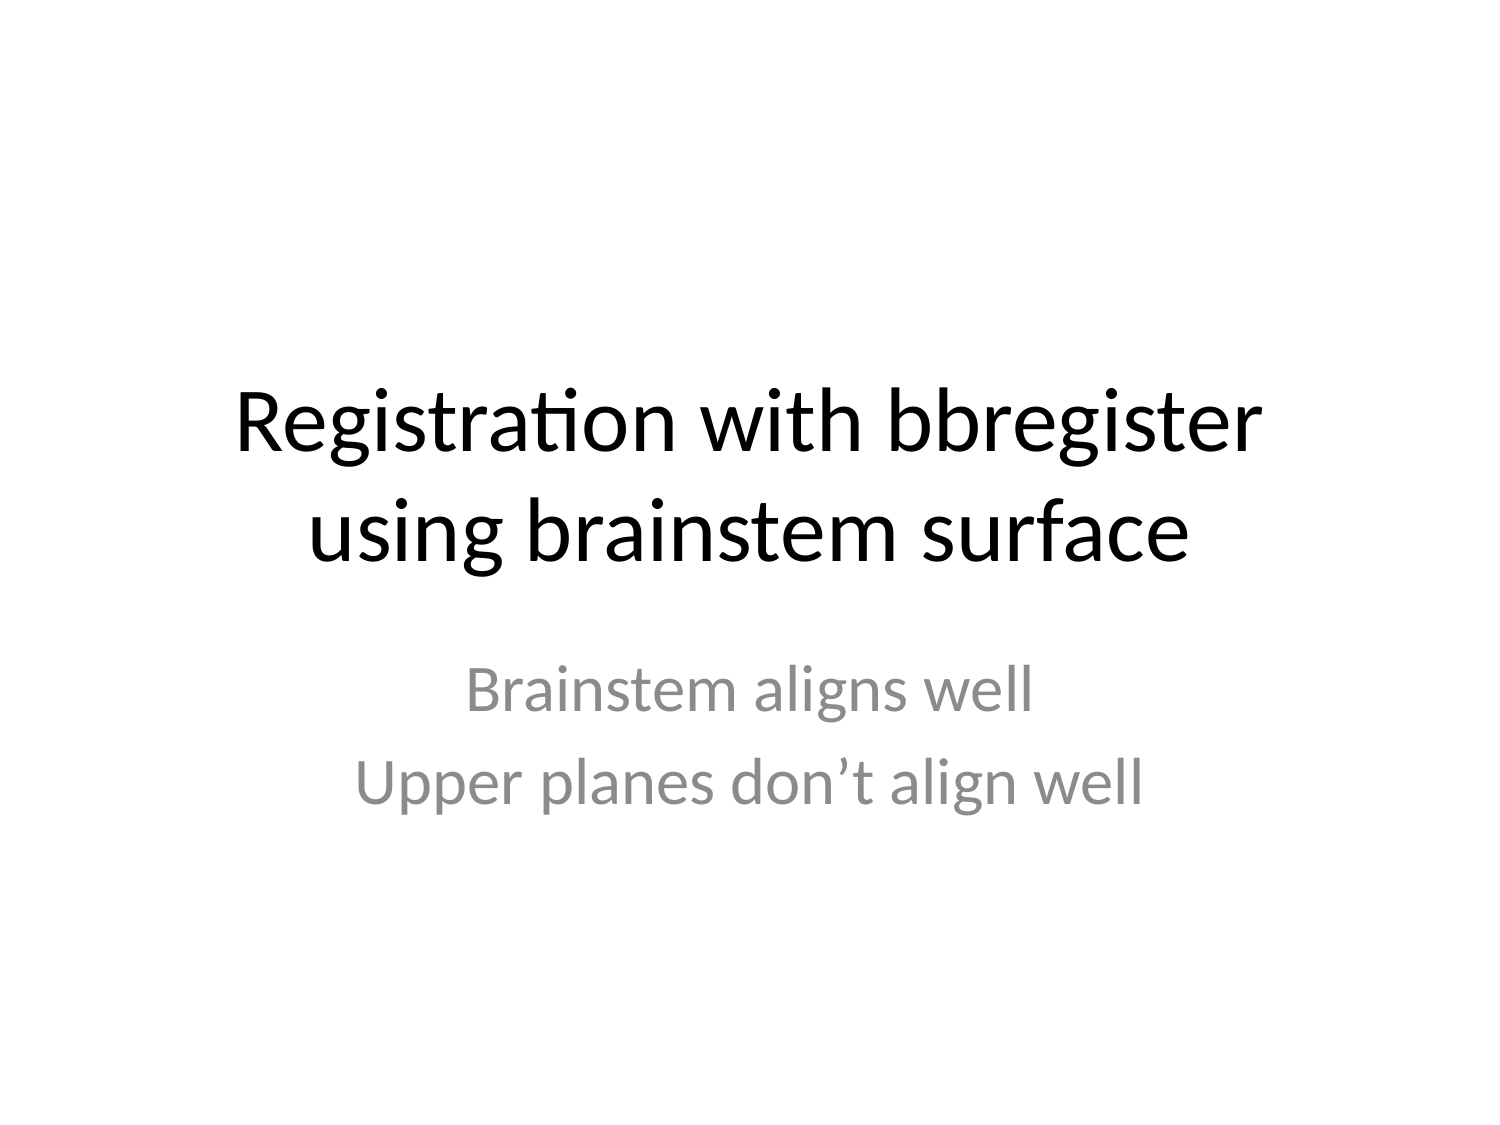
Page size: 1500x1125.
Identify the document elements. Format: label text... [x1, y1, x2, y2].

title Registration with bbregister using brainstem surface [112, 349, 1388, 591]
subtitle Brainstem aligns well Upper planes don’t align well [225, 637, 1275, 925]
